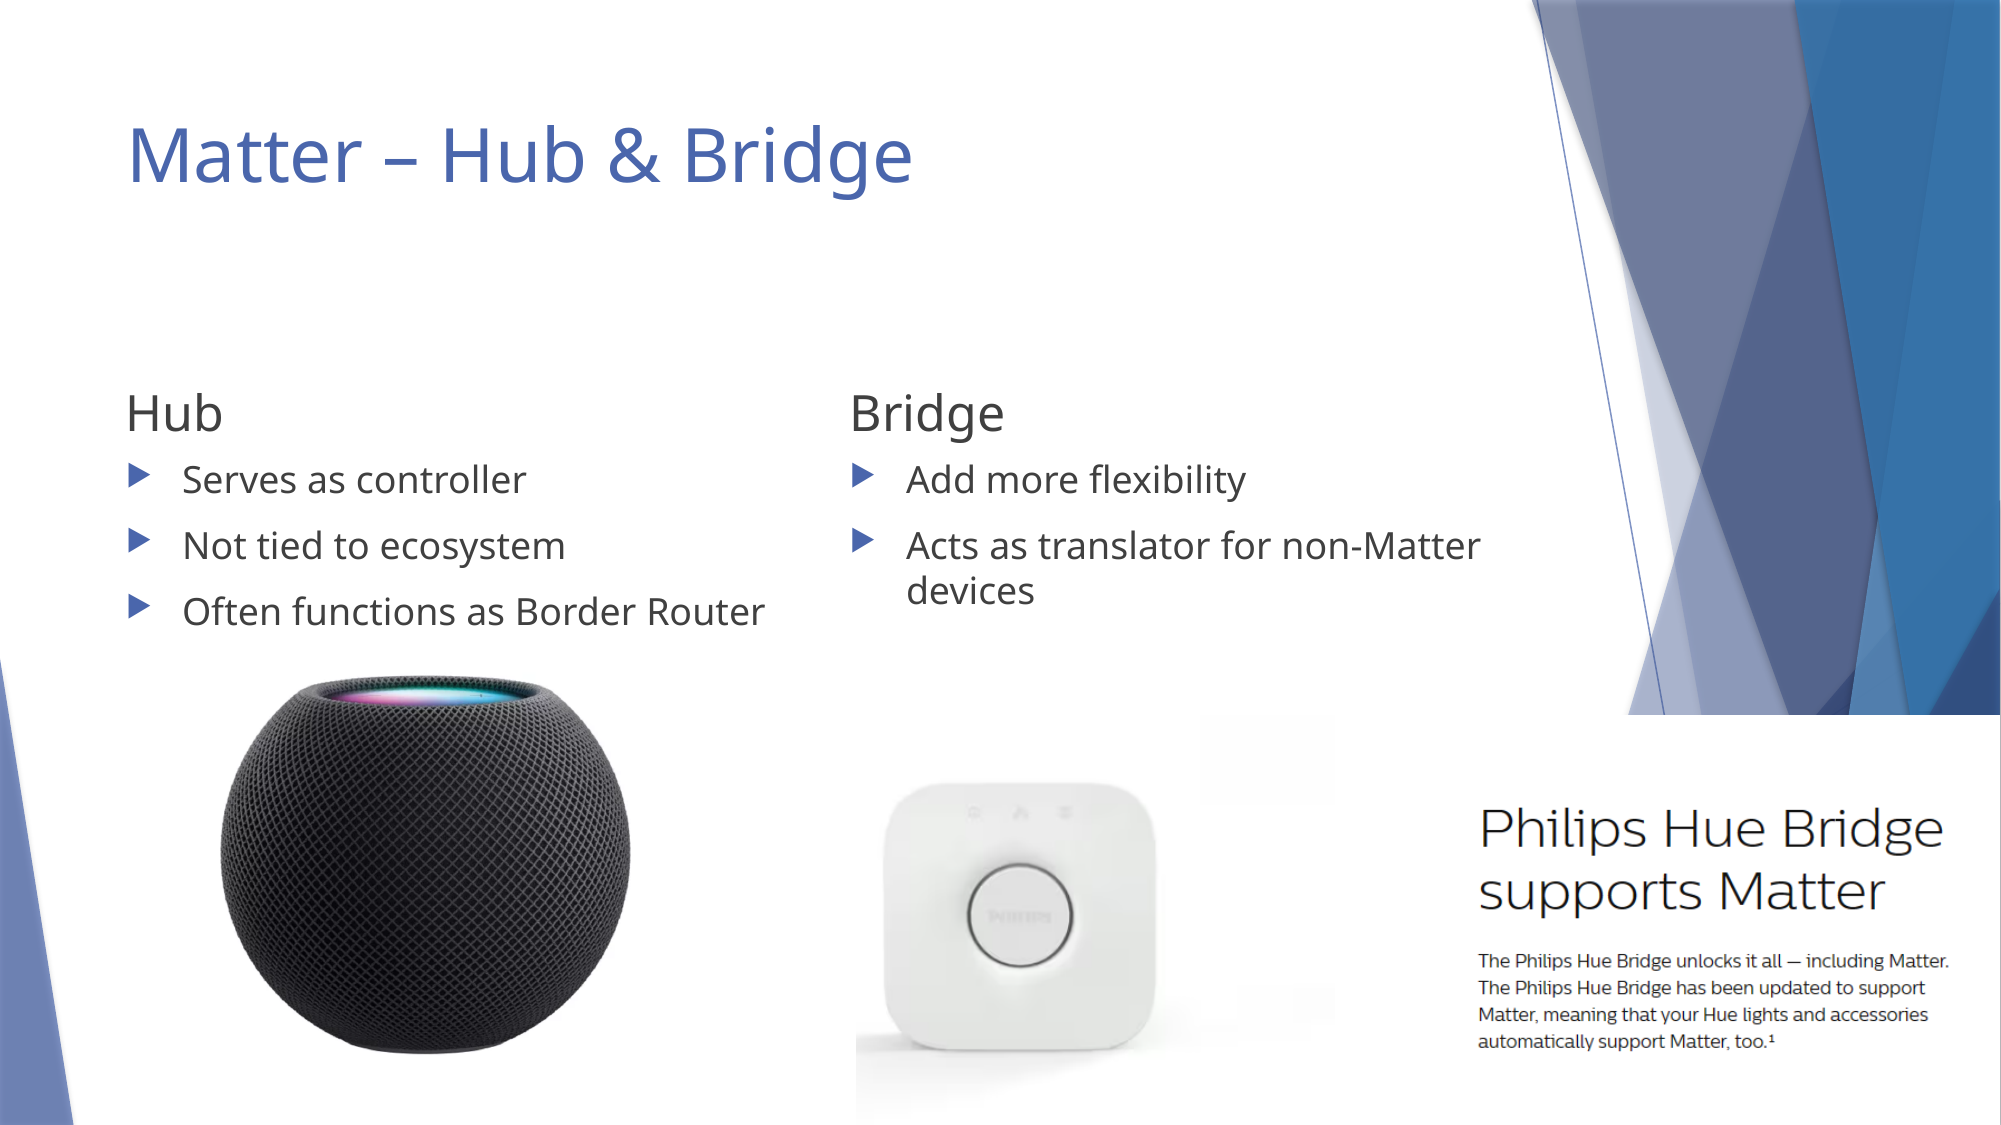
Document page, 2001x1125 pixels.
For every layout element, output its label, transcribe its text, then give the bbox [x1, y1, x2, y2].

list Hub [110, 354, 798, 448]
list Serves as controller Not tied to ecosystem Often functions as Border Router [110, 448, 798, 991]
title Matter – Hub & Bridge [111, 99, 1522, 317]
list Add more flexibility Acts as translator for non-Matter devices [834, 448, 1522, 991]
picture [855, 715, 2000, 1125]
picture [187, 666, 639, 1056]
list Bridge [834, 354, 1522, 448]
